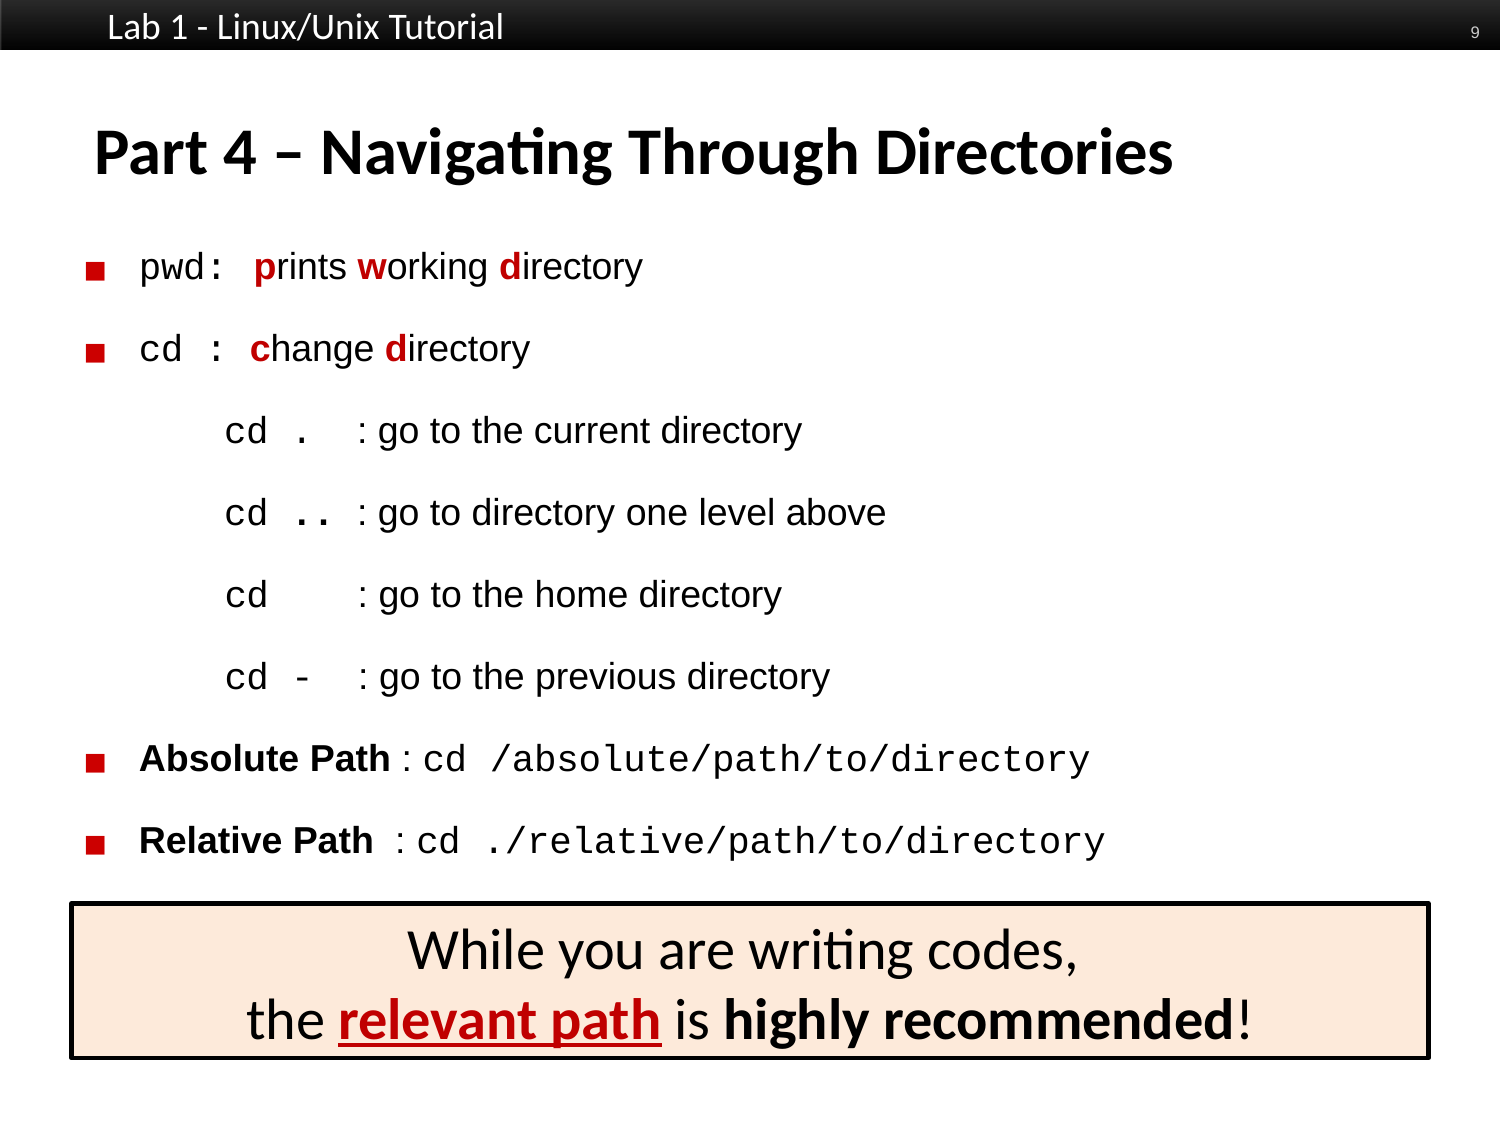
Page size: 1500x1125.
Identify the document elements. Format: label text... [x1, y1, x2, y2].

title Part 4 – Navigating Through Directories [92, 106, 1364, 297]
text_box Absolute Path : cd /absolute/path/to/directory Relative Path : cd ./relative/path/to/directory [136, 731, 1364, 861]
text_box Lab 1 - Linux/Unix Tutorial [105, 0, 550, 48]
text_box While you are writing codes, the relevant path is highly recommended! [69, 901, 1431, 1060]
text_box [60, 948, 1471, 1125]
text_box 9 [1468, 19, 1482, 42]
picture [0, 0, 1500, 50]
text_box ▪ ▪ [80, 734, 104, 864]
text_box ▪ [80, 324, 104, 372]
text_box pwd: prints working directory cd : change directory cd . : go to the current directory cd .. : go to directory one level above cd : go to the home directory cd - : go to the previous directory [136, 239, 975, 731]
text_box ▪ [80, 242, 104, 290]
